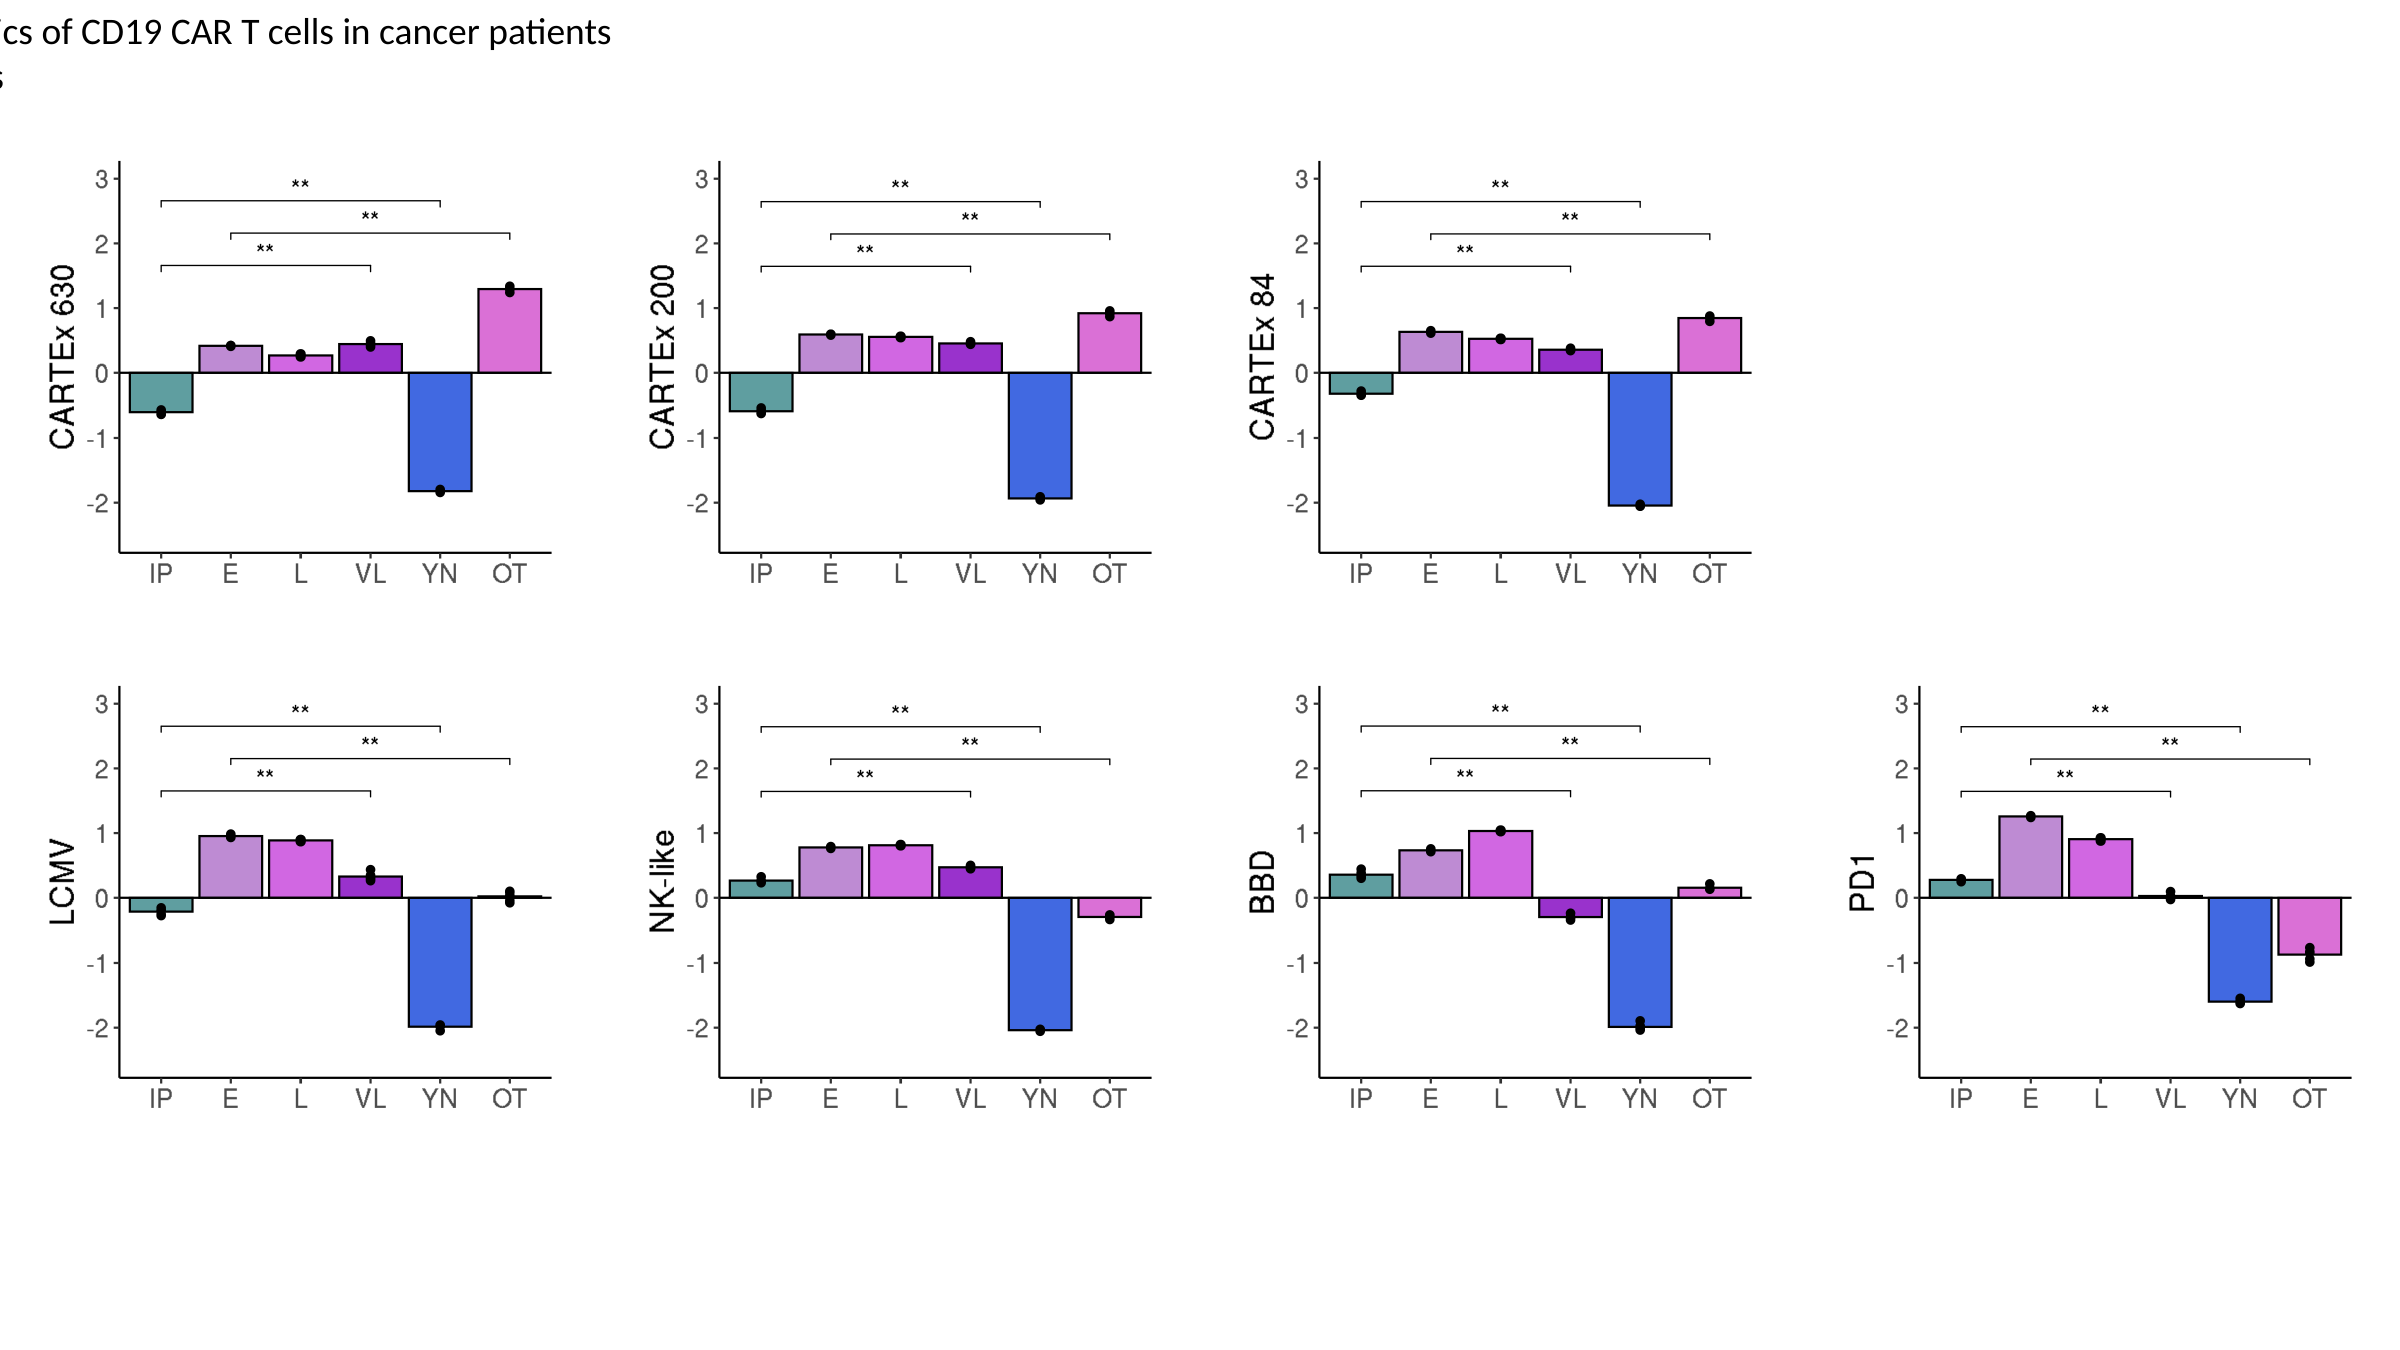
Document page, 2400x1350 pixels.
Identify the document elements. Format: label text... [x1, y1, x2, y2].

picture [37, 674, 563, 1126]
picture [1237, 674, 1763, 1126]
text_box GSE125881: longitudinal kinetics of CD19 CAR T cells in cancer patients Pseudo-bulk exhaustion scores [0, 0, 628, 105]
picture [637, 149, 1163, 601]
picture [1837, 674, 2363, 1126]
picture [637, 674, 1163, 1126]
picture [1237, 149, 1763, 601]
picture [37, 149, 563, 601]
